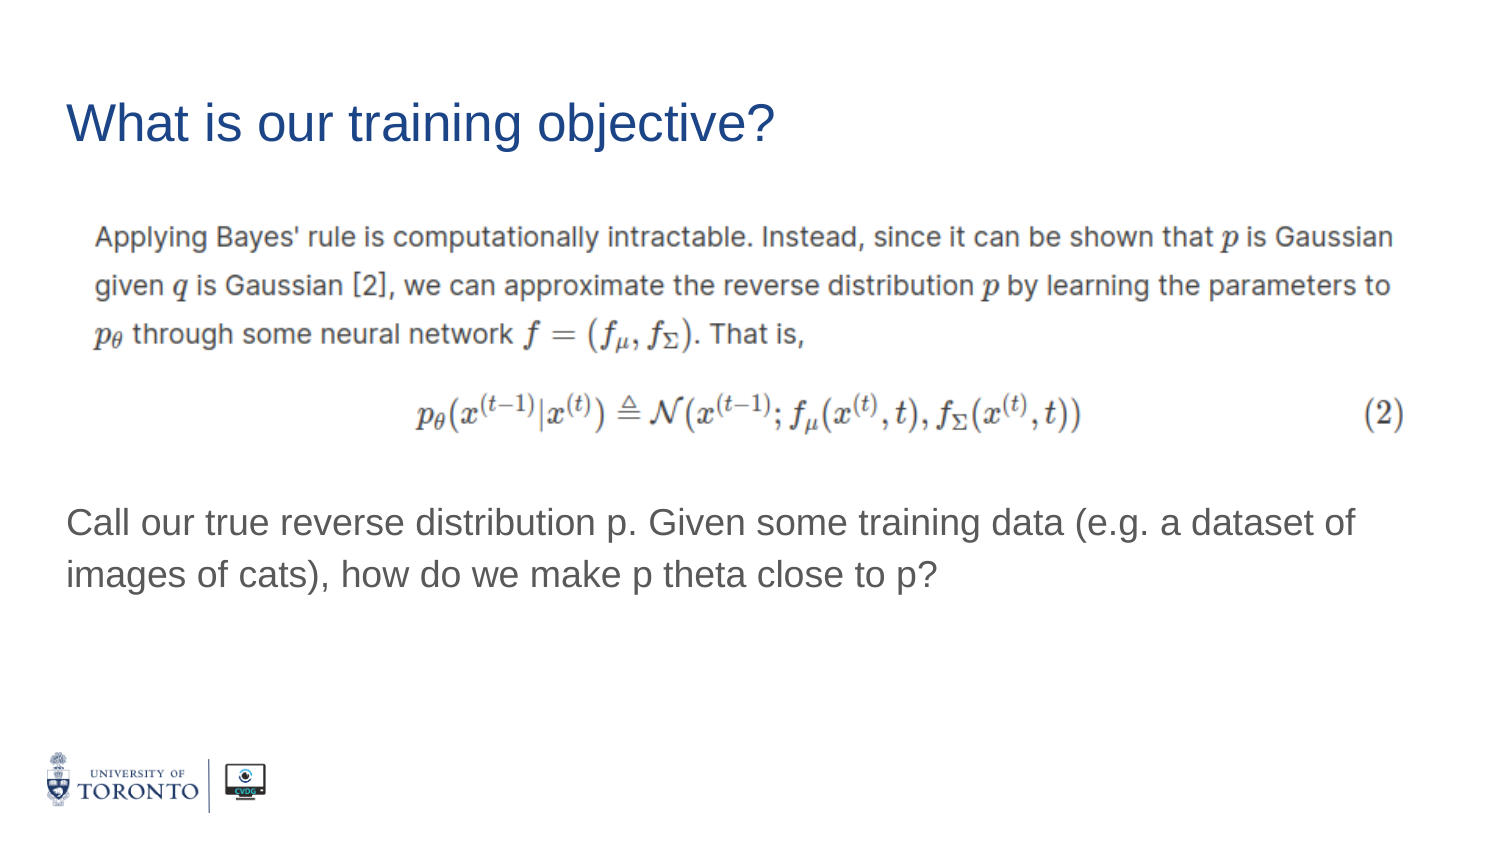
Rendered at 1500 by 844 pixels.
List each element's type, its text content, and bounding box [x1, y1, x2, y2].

list Call our true reverse distribution p. Given some training data (e.g. a dataset of images of cats), how do we make p theta close to p? [51, 476, 1449, 680]
picture [58, 192, 1442, 464]
title What is our training objective? [51, 72, 1449, 167]
picture [34, 737, 289, 824]
